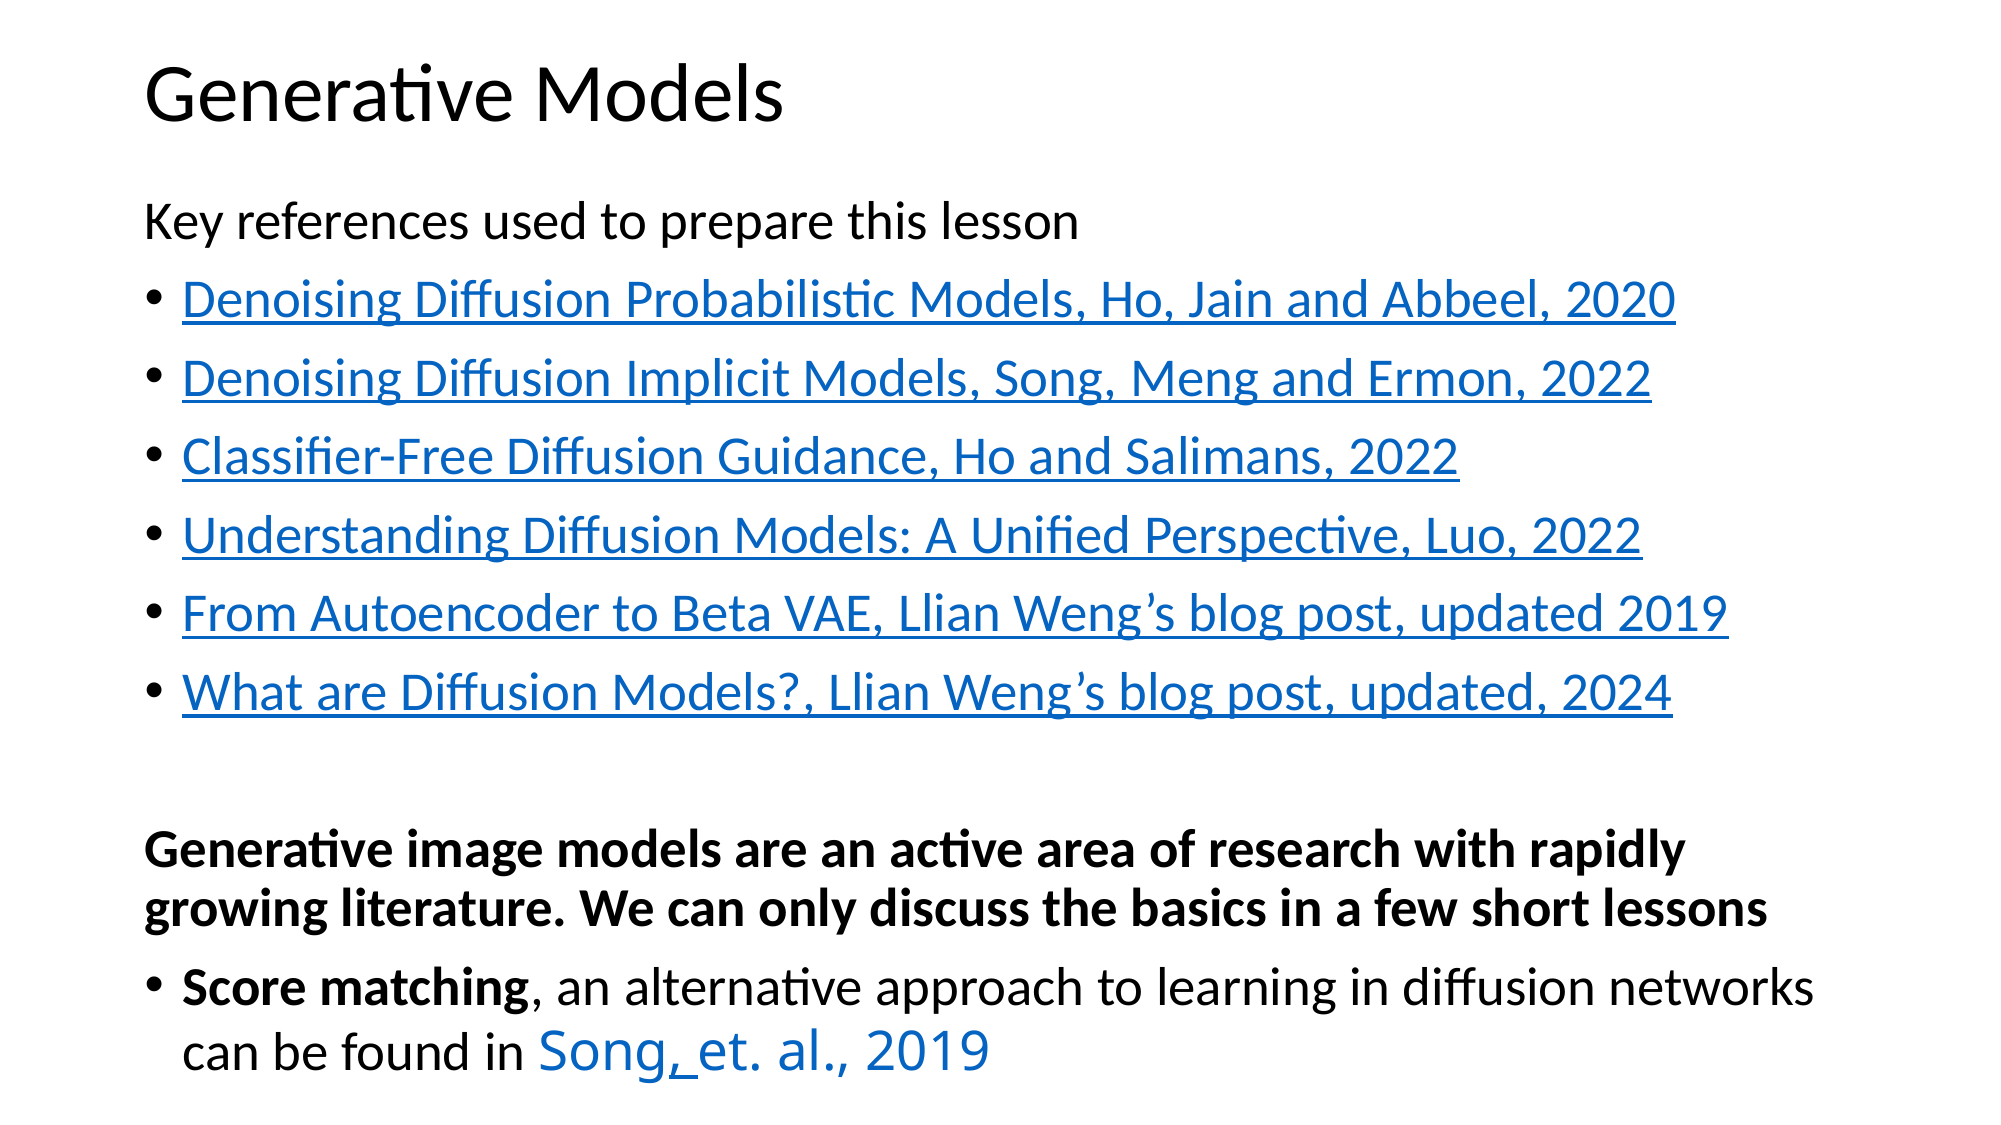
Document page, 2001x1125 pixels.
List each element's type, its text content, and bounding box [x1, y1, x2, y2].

title Generative Models [129, 22, 1855, 166]
list Key references used to prepare this lesson Denoising Diffusion Probabilistic Models, Ho, Jain and Abbeel, 2020 Denoising Diffusion Implicit Models, Song, Meng and Ermon, 2022 Classifier-Free Diffusion Guidance, Ho and Salimans, 2022 Understanding Diffusion Models: A Unified Perspective, Luo, 2022 From Autoencoder to Beta VAE, Llian Weng’s blog post, updated 2019 What are Diffusion Models?, Llian Weng’s blog post, updated, 2024 Generative image models are an active area of research with rapidly growing literature. We can only discuss the basics in a few short lessons Score matching, an alternative approach to learning in diffusion networks can be found in Song, et. al., 2019 [129, 184, 1855, 1102]
